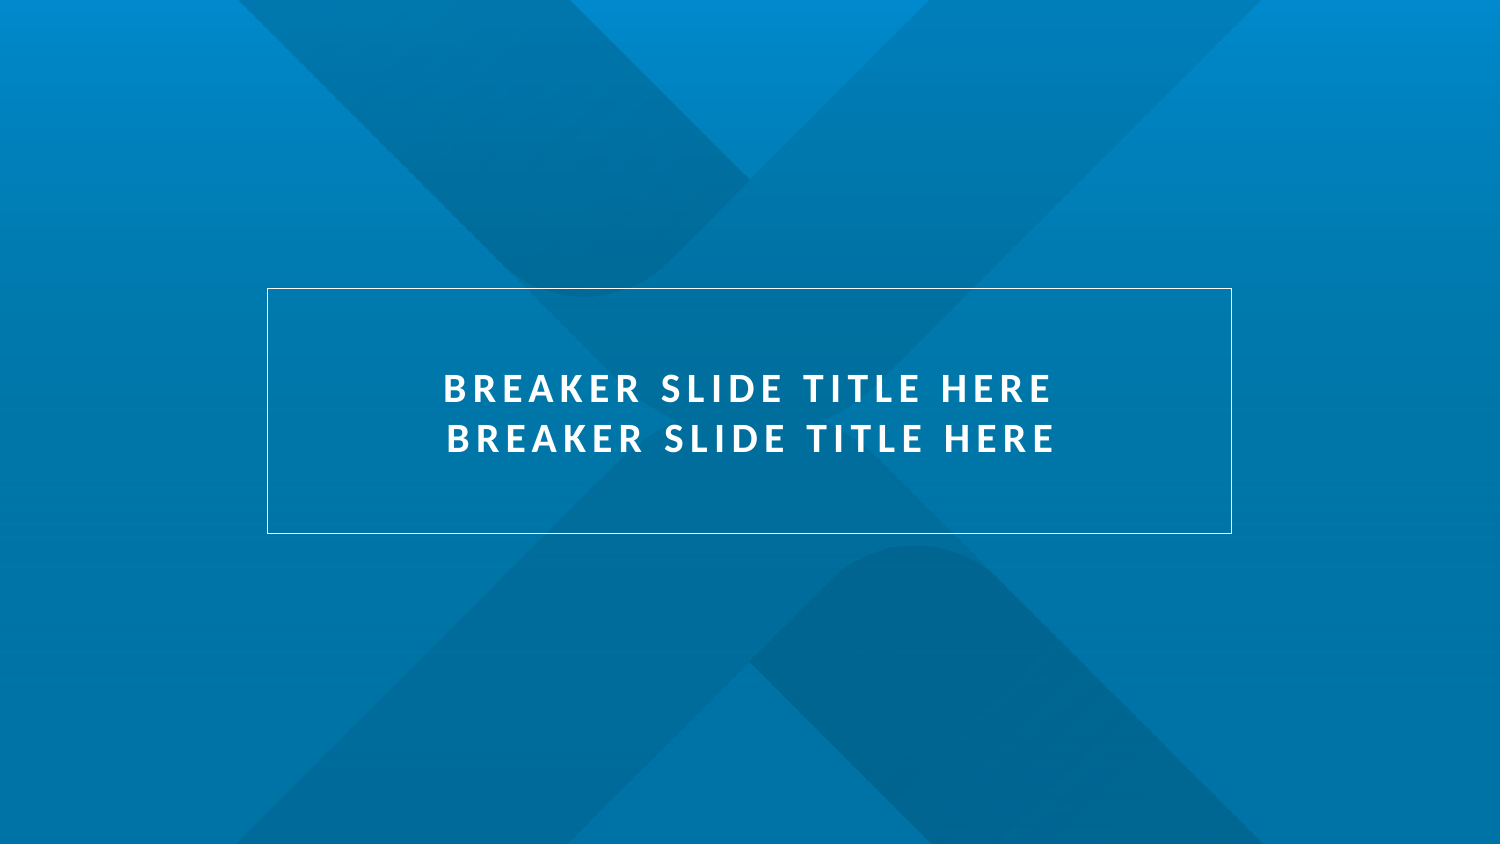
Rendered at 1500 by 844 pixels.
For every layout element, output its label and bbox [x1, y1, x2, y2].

picture [446, 376, 464, 401]
picture [508, 426, 524, 451]
picture [693, 426, 706, 451]
picture [880, 426, 894, 451]
picture [976, 376, 991, 401]
picture [944, 376, 964, 401]
picture [901, 376, 917, 401]
picture [904, 426, 920, 451]
picture [804, 376, 823, 401]
picture [562, 376, 581, 401]
picture [947, 426, 967, 451]
picture [767, 426, 782, 451]
picture [592, 376, 607, 401]
picture [621, 426, 640, 451]
picture [595, 426, 610, 451]
picture [734, 426, 756, 451]
picture [731, 376, 753, 401]
picture [479, 426, 497, 451]
picture [505, 376, 521, 401]
picture [714, 376, 719, 401]
picture [1035, 426, 1051, 451]
picture [1006, 426, 1024, 451]
picture [1032, 376, 1048, 401]
picture [476, 376, 494, 401]
picture [533, 426, 555, 451]
picture [1002, 376, 1021, 401]
picture [717, 426, 722, 451]
picture [449, 426, 468, 451]
picture [618, 376, 637, 401]
picture [566, 426, 584, 451]
picture [764, 376, 779, 401]
picture [979, 426, 995, 451]
picture [663, 375, 679, 402]
picture [530, 376, 552, 401]
picture [851, 426, 870, 451]
picture [848, 376, 867, 401]
picture [666, 425, 682, 452]
picture [807, 426, 826, 451]
picture [877, 376, 891, 401]
picture [833, 376, 838, 401]
picture [690, 376, 703, 401]
picture [836, 426, 841, 451]
